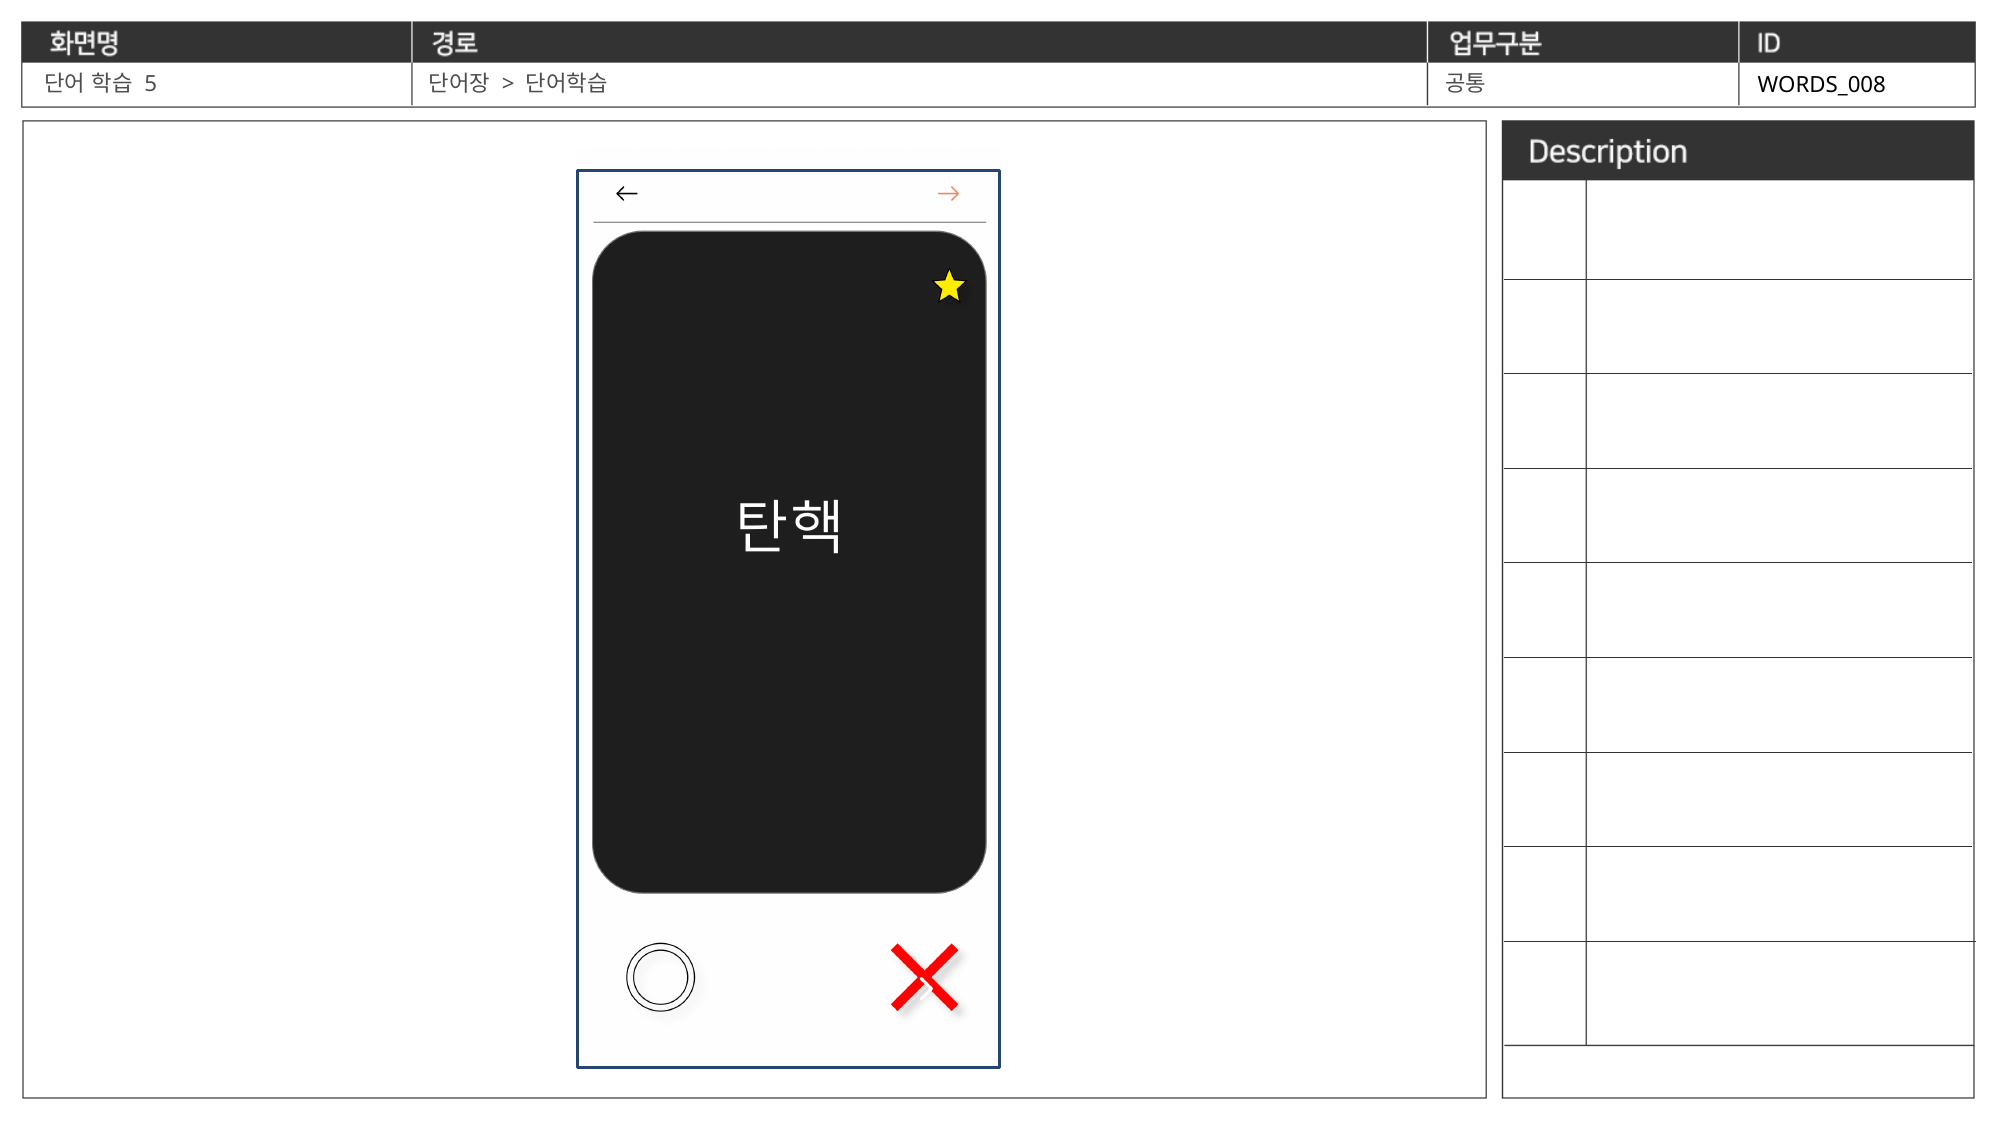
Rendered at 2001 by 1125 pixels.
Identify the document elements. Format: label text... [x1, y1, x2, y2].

text_box 단어장 > 단어학습 [414, 61, 1419, 104]
text_box 공통 [1430, 61, 1741, 104]
text_box WORDS_008 [1742, 63, 1902, 105]
text_box 단어 학습 5 [29, 61, 407, 104]
picture [0, 0, 2001, 1125]
